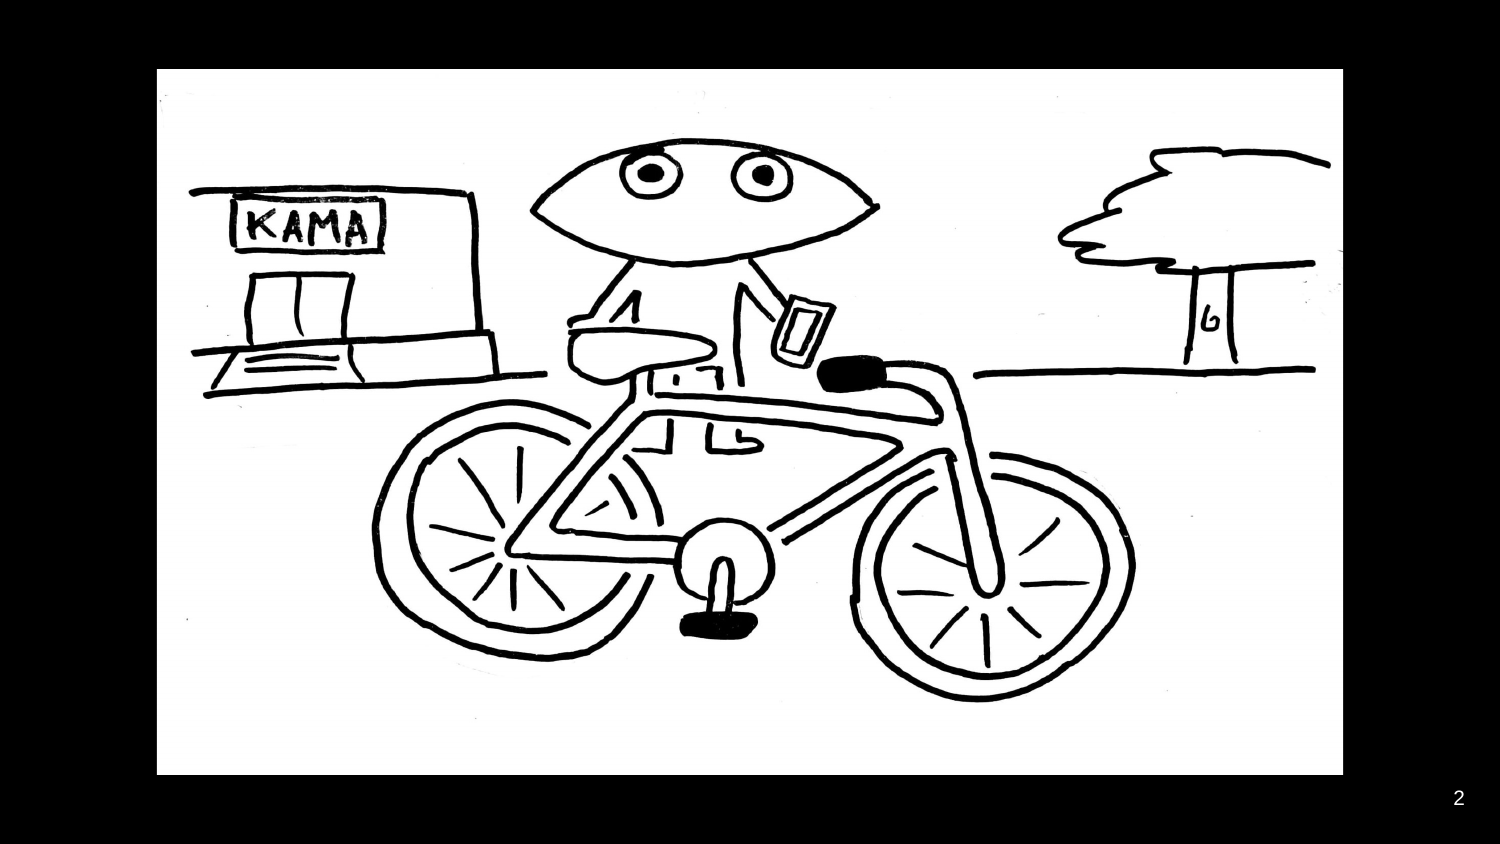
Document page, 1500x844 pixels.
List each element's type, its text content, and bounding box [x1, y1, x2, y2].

slide_number ‹#› [1389, 764, 1480, 830]
picture [156, 69, 1344, 775]
